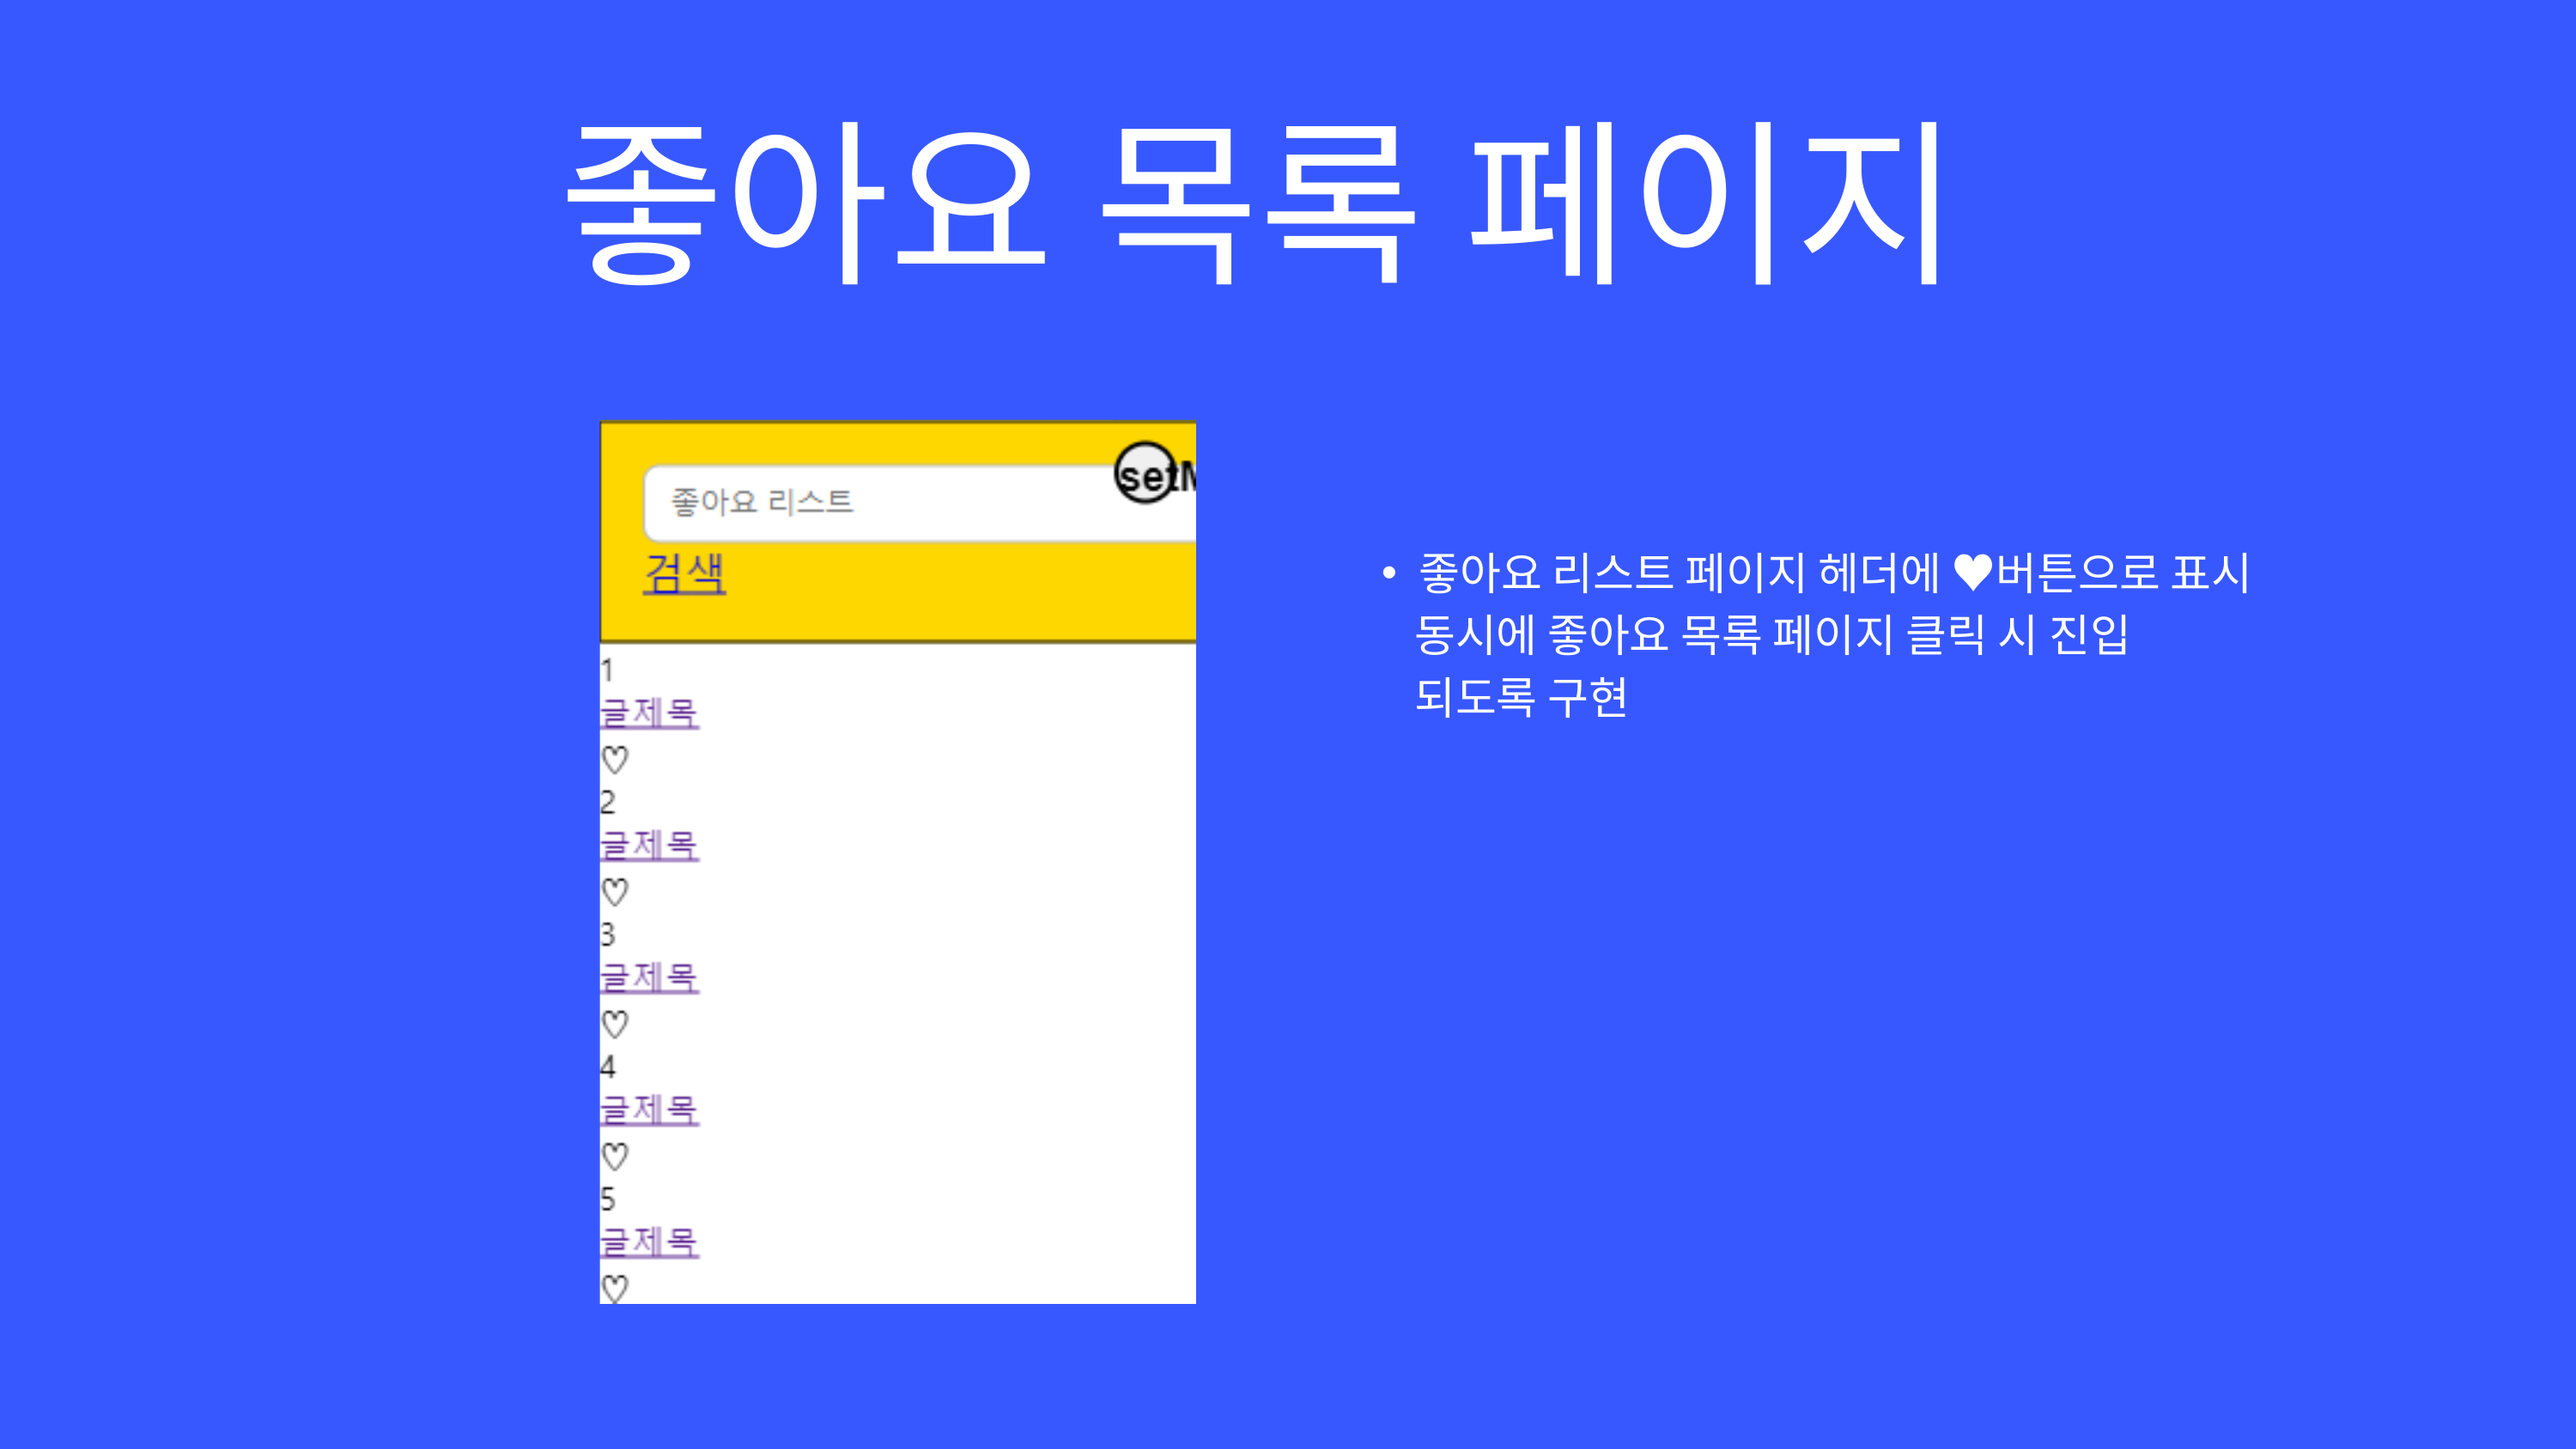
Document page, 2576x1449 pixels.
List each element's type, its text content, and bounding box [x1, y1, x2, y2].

text_box 좋아요 목록 페이지 [476, 92, 2273, 307]
text_box [599, 420, 1196, 1304]
text_box 좋아요 리스트 페이지 헤더에 ♥버튼으로 표시 동시에 좋아요 목록 페이지 클릭 시 진입 되도록 구현 [1343, 536, 2273, 724]
